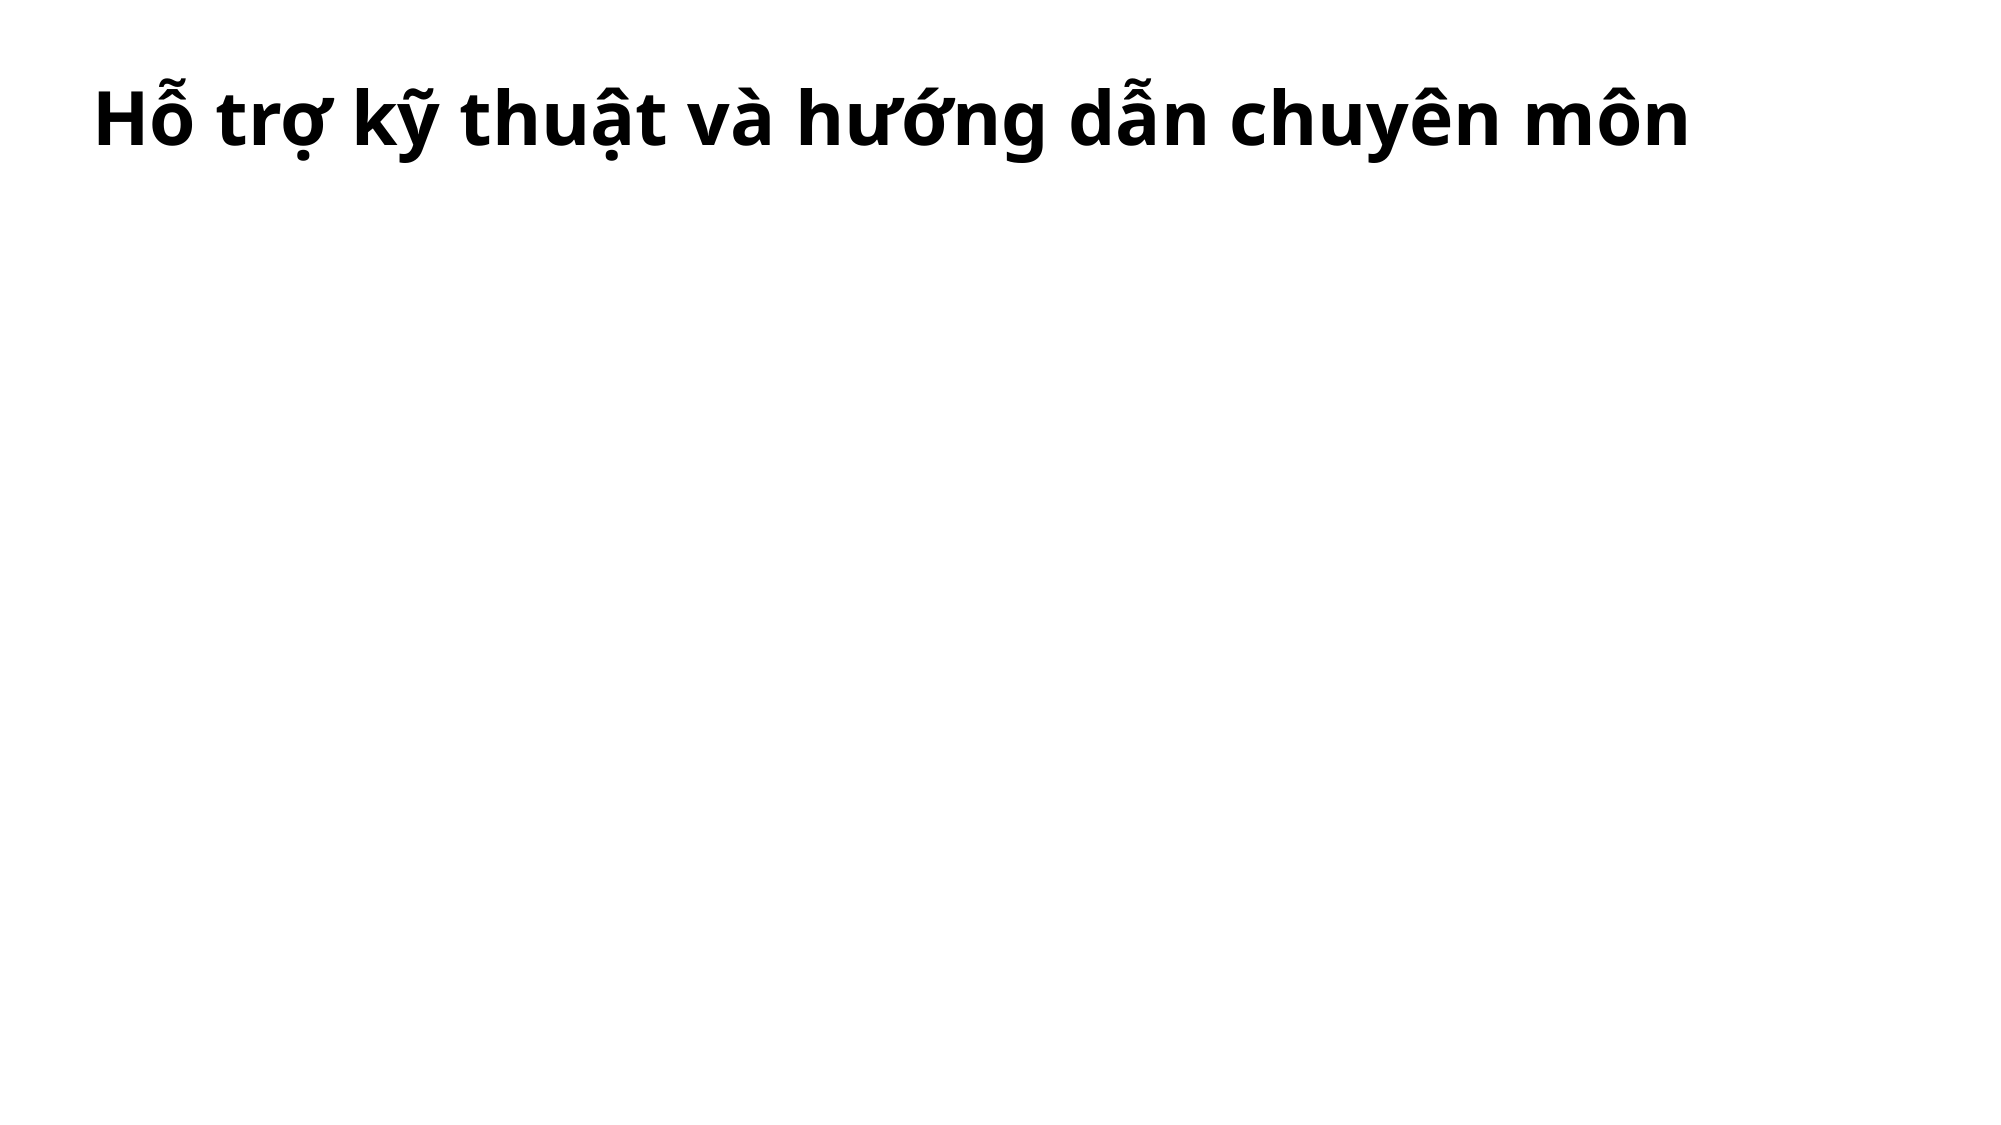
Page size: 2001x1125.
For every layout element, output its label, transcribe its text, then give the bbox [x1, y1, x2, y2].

text_box Hỗ trợ kỹ thuật và hướng dẫn chuyên môn [77, 63, 1709, 169]
